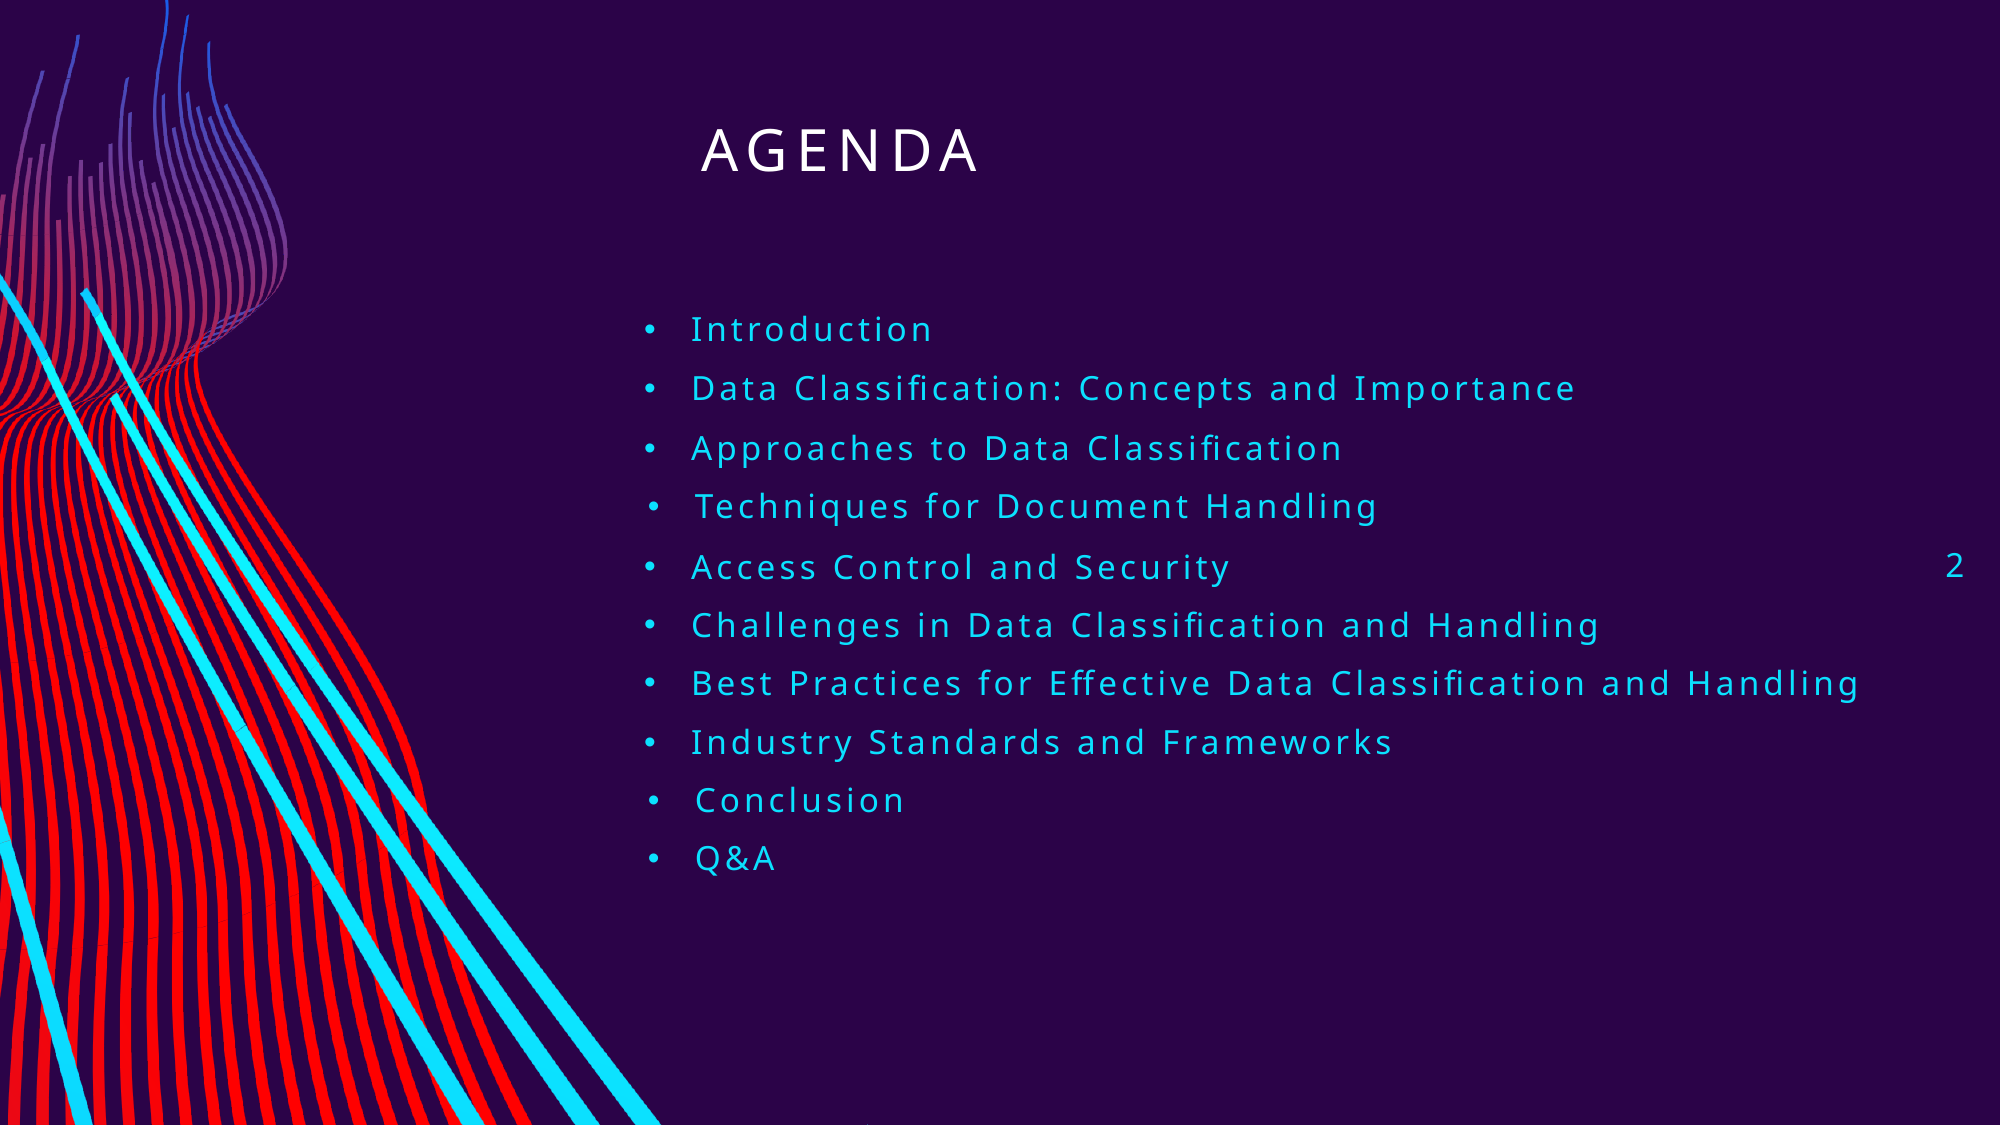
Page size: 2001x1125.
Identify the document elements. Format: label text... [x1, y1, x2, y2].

list Introduction [629, 305, 1049, 364]
text_box Q&A [633, 834, 1053, 895]
text_box Industry Standards and Frameworks [629, 718, 1564, 779]
slide_number 2 [1889, 519, 1980, 615]
list Approaches to Data Classification [629, 425, 1452, 485]
text_box Best Practices for Effective Data Classification and Handling [629, 658, 1967, 719]
text_box Conclusion [633, 776, 1053, 834]
title Agenda [686, 114, 1494, 224]
list Techniques for Document Handling [633, 482, 1494, 543]
picture [0, 0, 2000, 1125]
list Data Classification: Concepts and Importance [629, 364, 1717, 425]
text_box Access Control and Security [629, 543, 1435, 603]
text_box Challenges in Data Classification and Handling [629, 600, 1701, 658]
